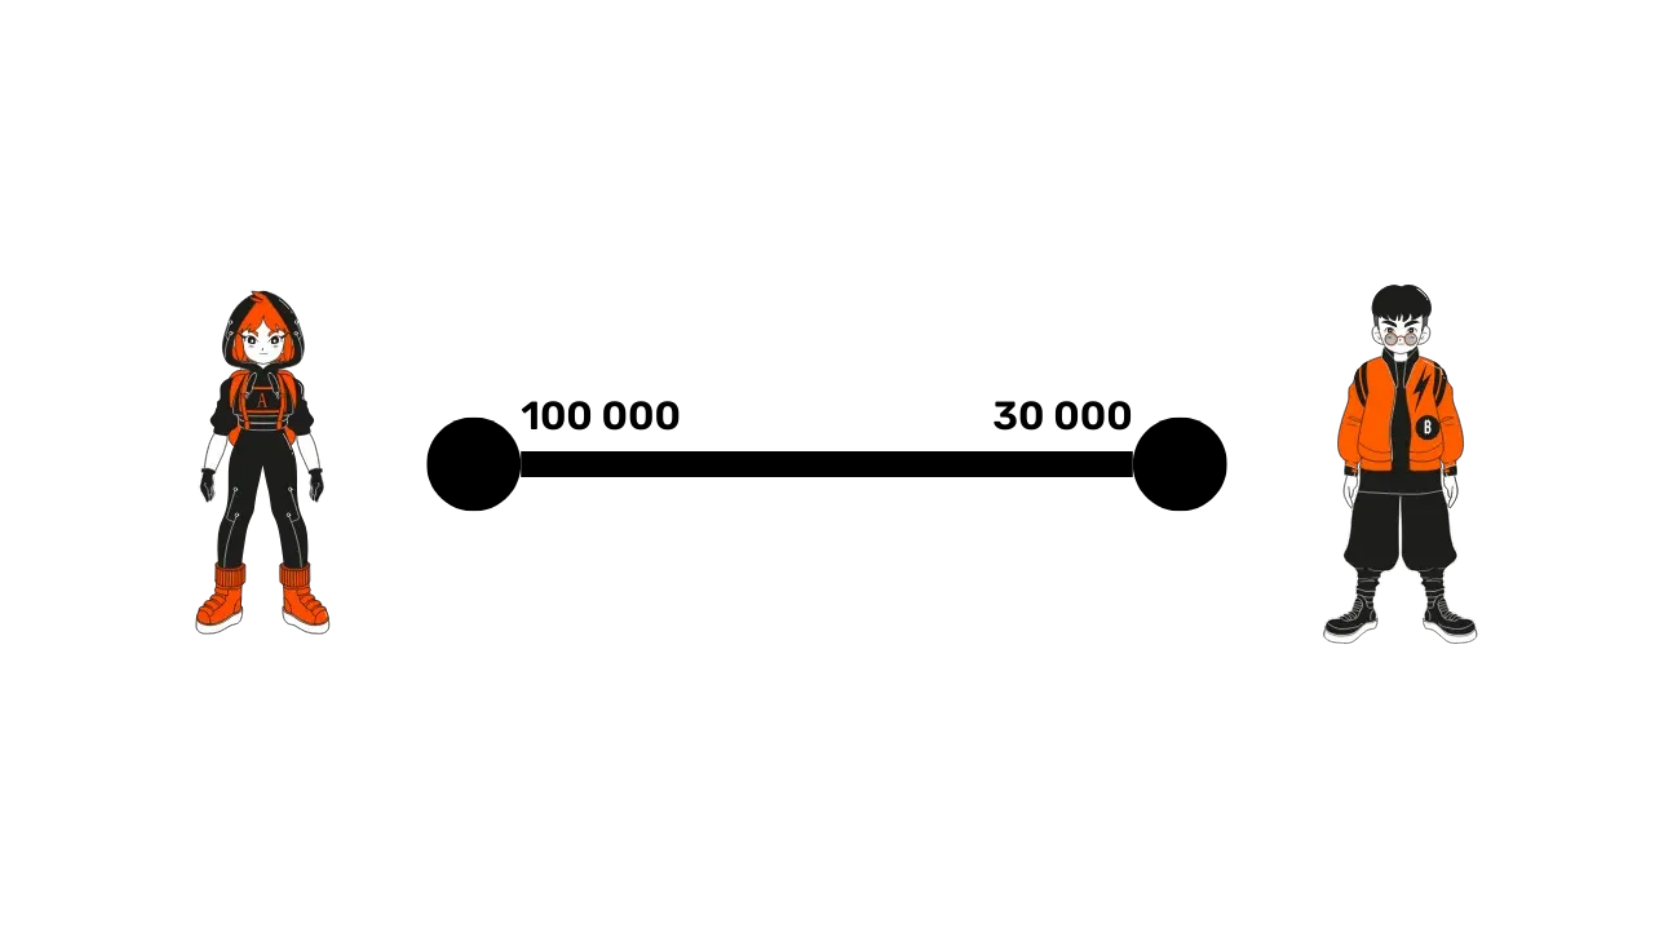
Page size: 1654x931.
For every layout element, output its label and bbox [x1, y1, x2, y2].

picture [0, 246, 1654, 684]
